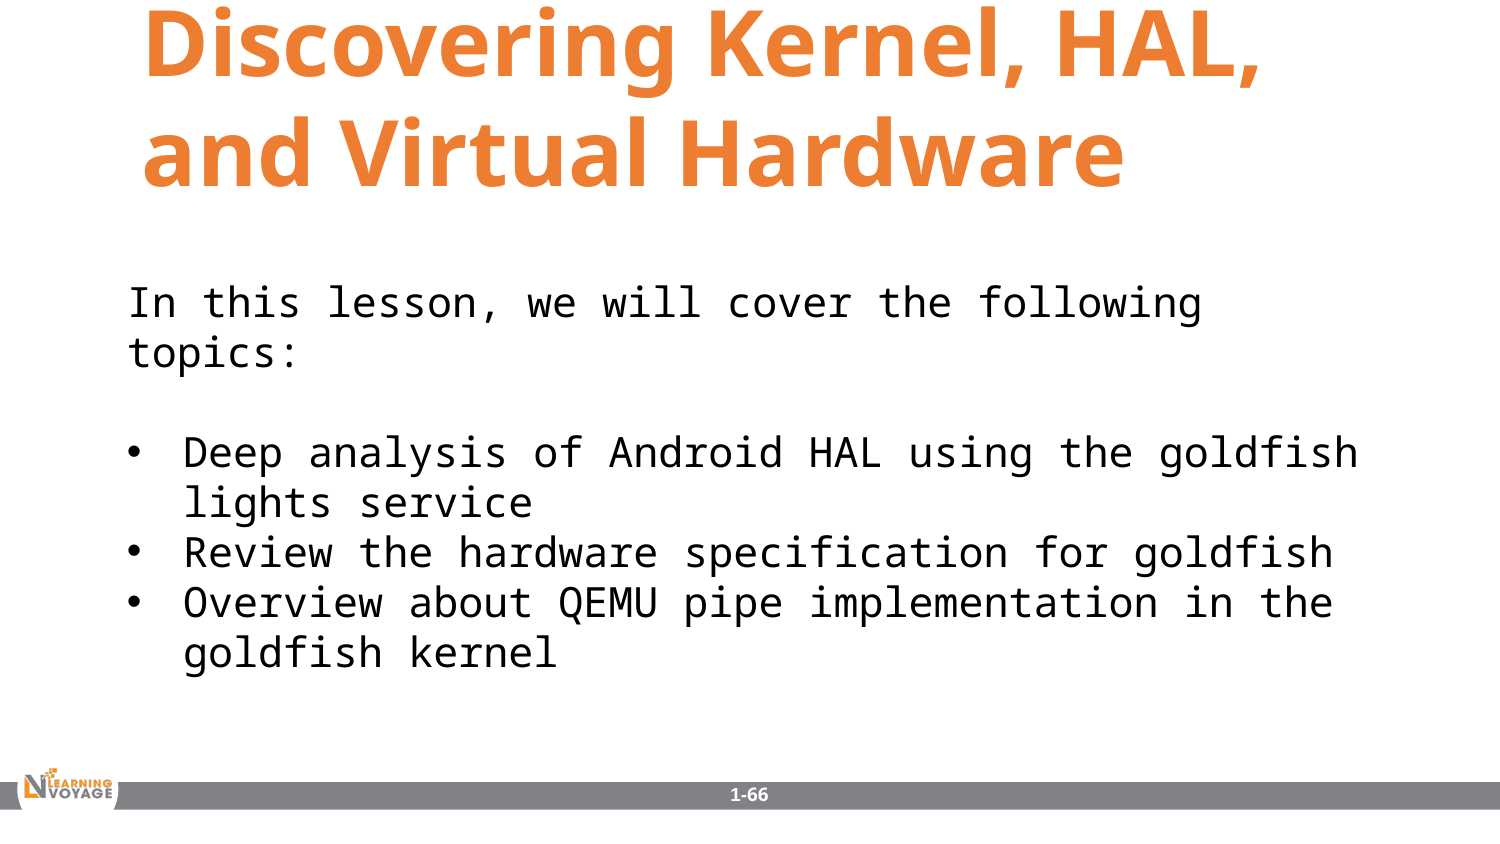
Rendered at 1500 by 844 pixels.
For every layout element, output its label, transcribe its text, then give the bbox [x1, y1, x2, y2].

slide_number 1-66 [692, 770, 784, 821]
text_box Discovering Kernel, HAL, and Virtual Hardware [126, 37, 1434, 153]
text_box In this lesson, we will cover the following topics: Deep analysis of Android HAL using the goldfish lights service Review the hardware specification for goldfish Overview about QEMU pipe implementation in the goldfish kernel [126, 273, 1373, 676]
picture [0, 706, 144, 844]
